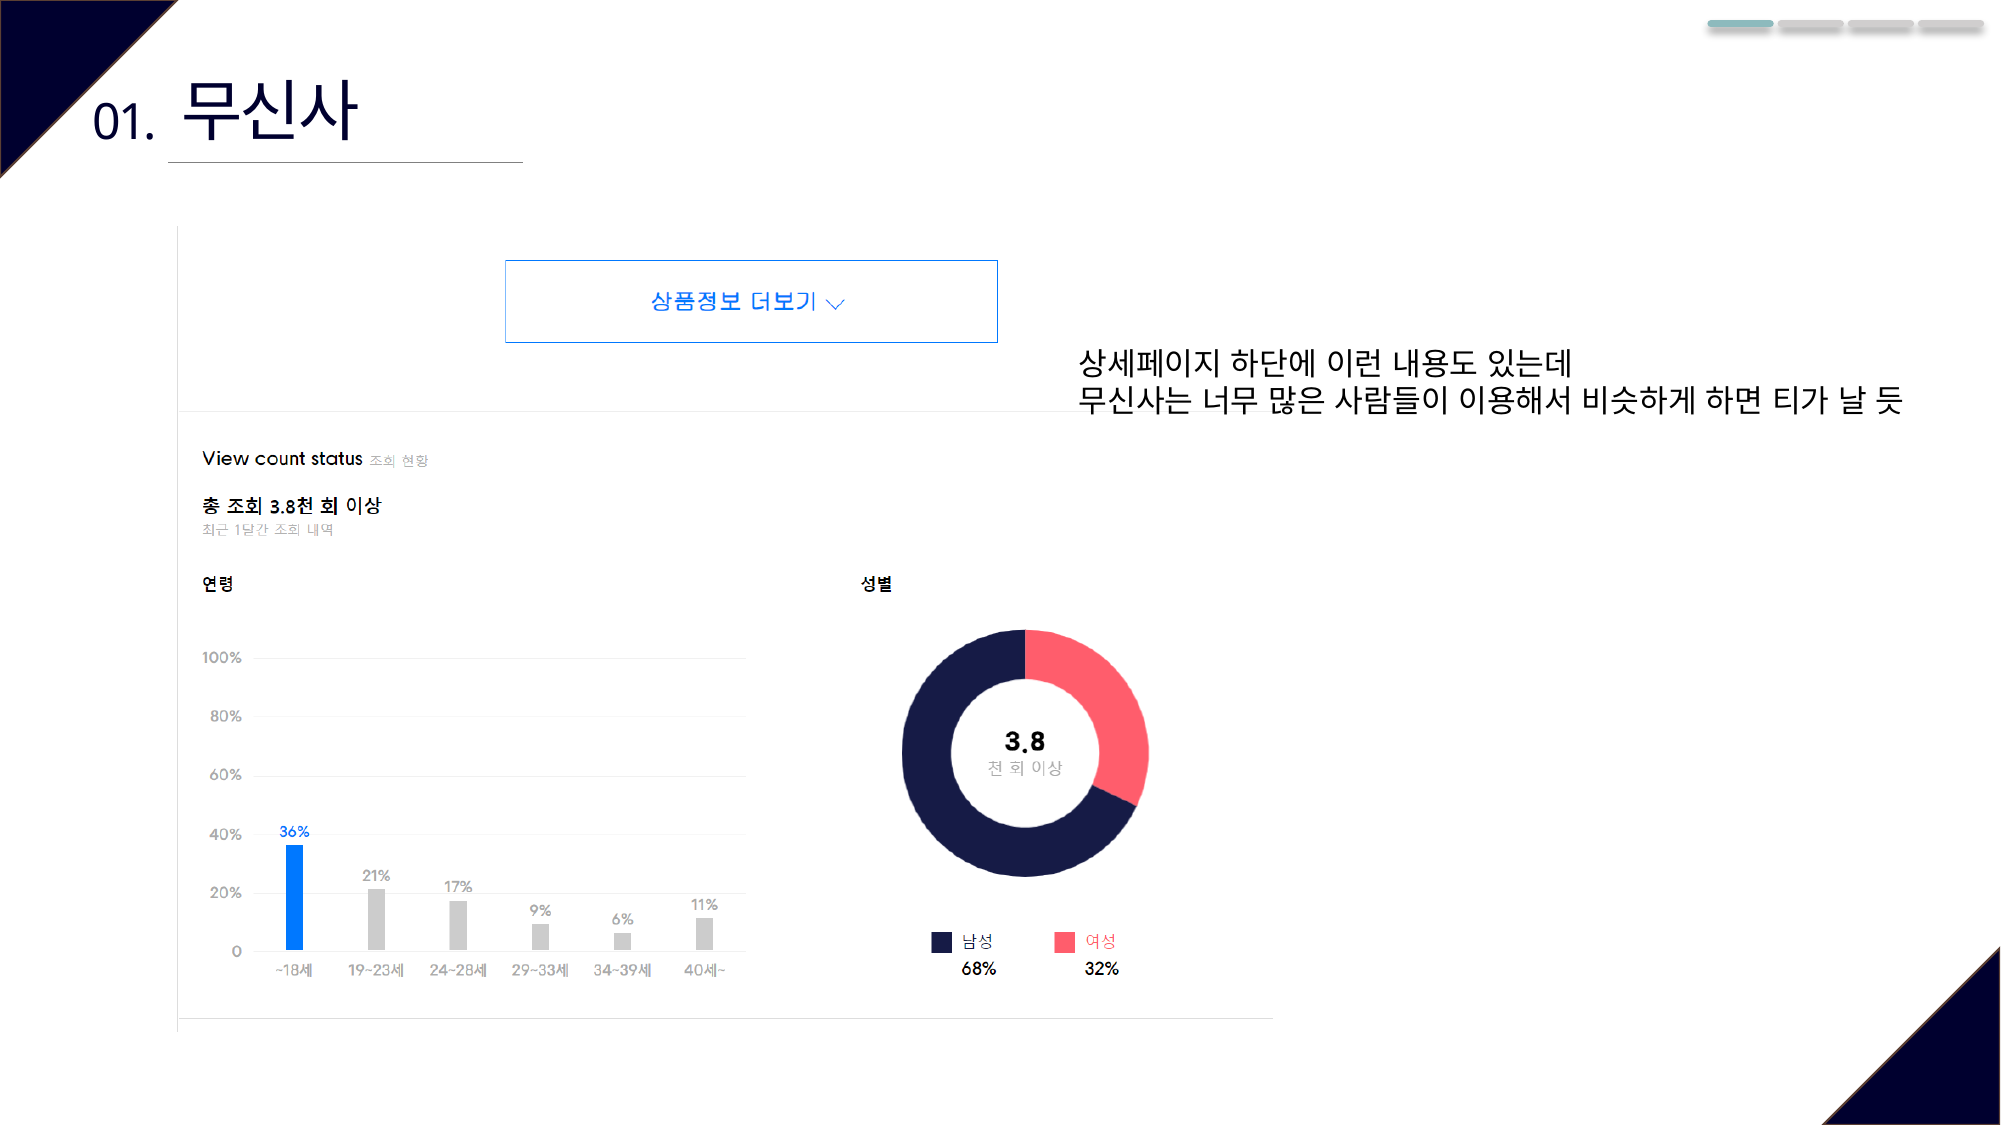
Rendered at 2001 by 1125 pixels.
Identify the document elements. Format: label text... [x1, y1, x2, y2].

text_box 무신사 [166, 61, 375, 157]
text_box 01. [78, 81, 166, 157]
picture [125, 226, 1273, 1032]
text_box 상세페이지 하단에 이런 내용도 있는데 무신사는 너무 많은 사람들이 이용해서 비슷하게 하면 티가 날 듯 [1273, 336, 1920, 427]
